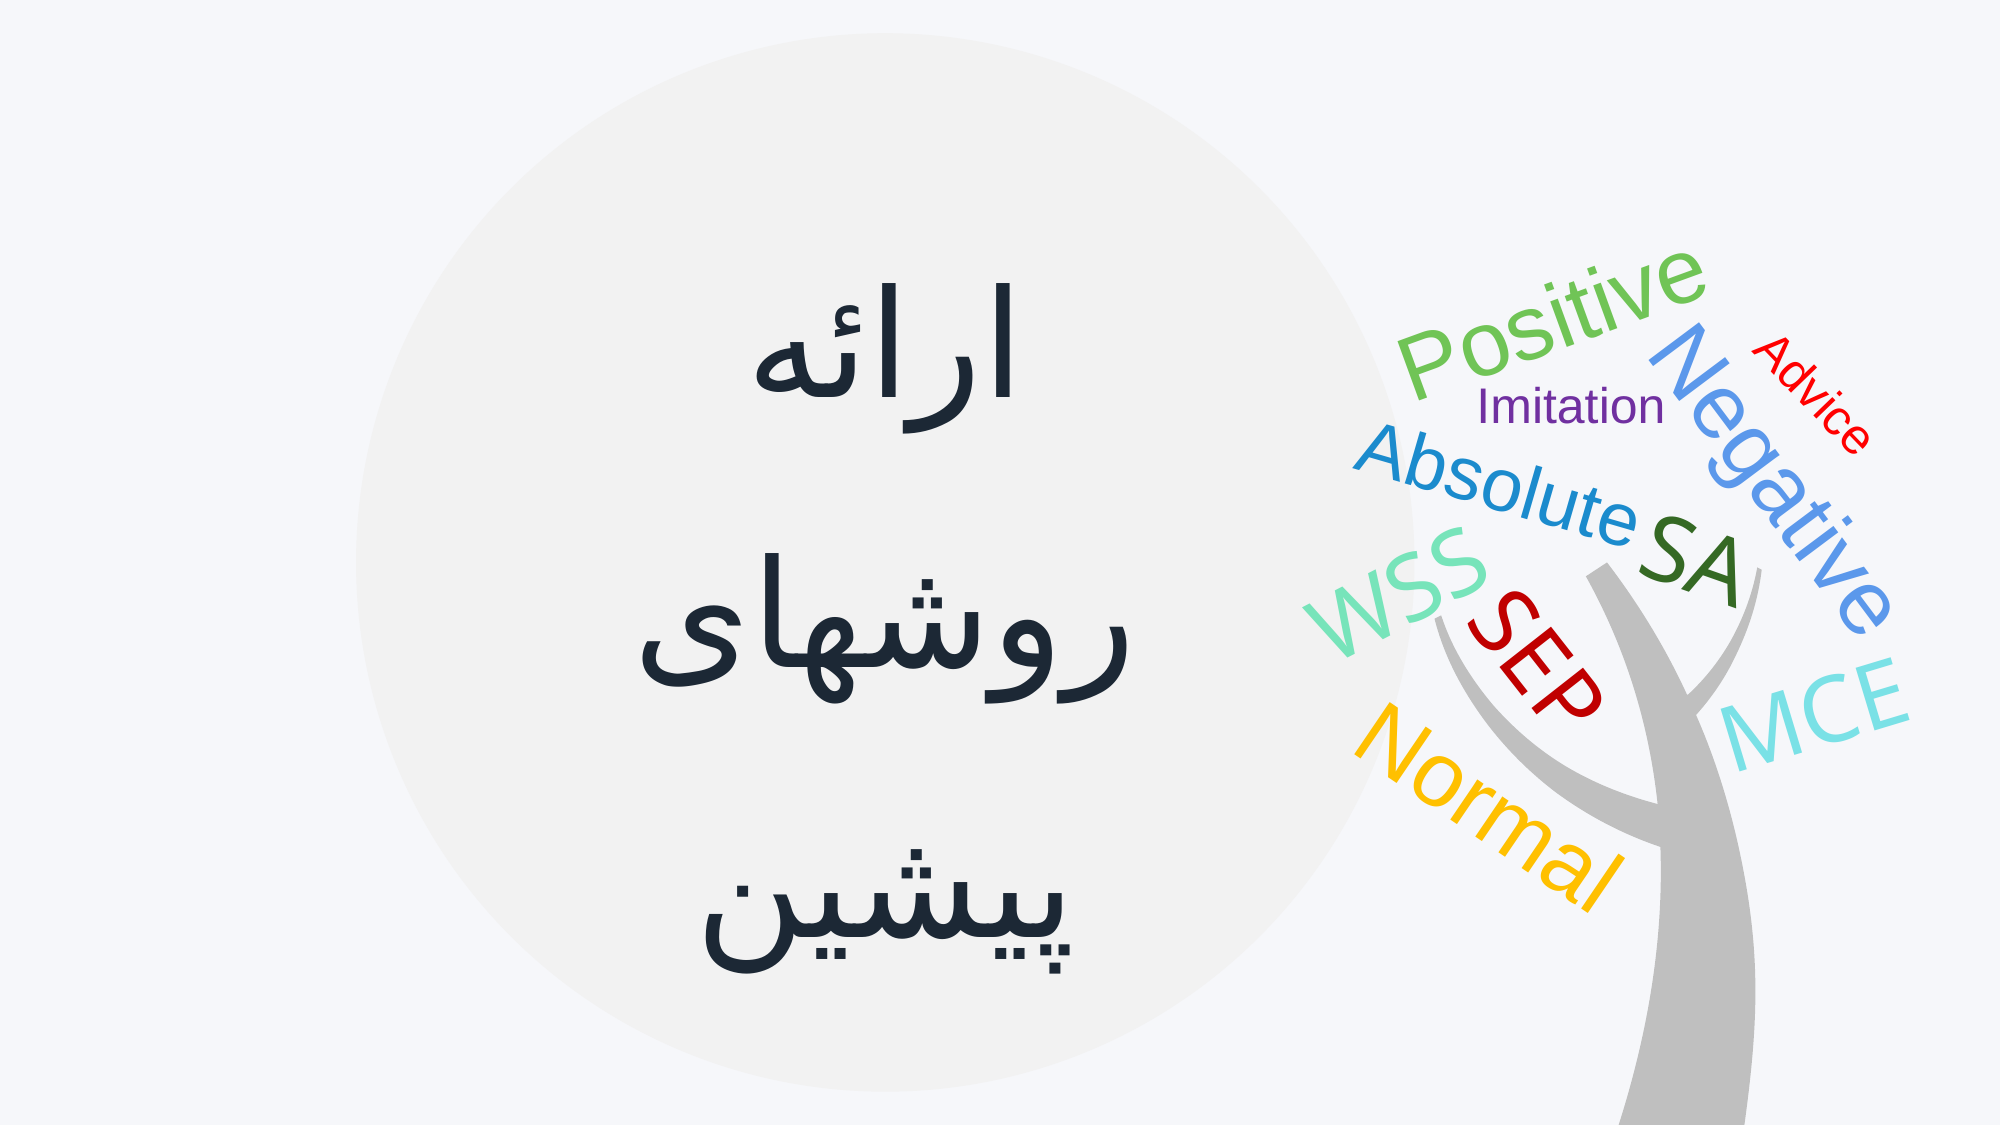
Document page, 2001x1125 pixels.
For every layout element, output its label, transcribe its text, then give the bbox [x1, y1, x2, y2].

text_box WSS [1272, 511, 1506, 696]
text_box SEP [1434, 548, 1648, 773]
text_box Negative [1615, 283, 1950, 672]
text_box [1554, 565, 1756, 1125]
text_box Advice [1728, 300, 1908, 483]
text_box Absolute [1331, 384, 1670, 576]
text_box ارائه روشهای پیشین [353, 31, 1415, 1094]
text_box MCE [1688, 632, 1937, 804]
text_box Positive [1364, 195, 1738, 433]
text_box Normal [1321, 660, 1662, 947]
text_box [1440, 638, 1538, 759]
text_box Imitation [1461, 365, 1681, 441]
text_box SA [1611, 480, 1769, 639]
